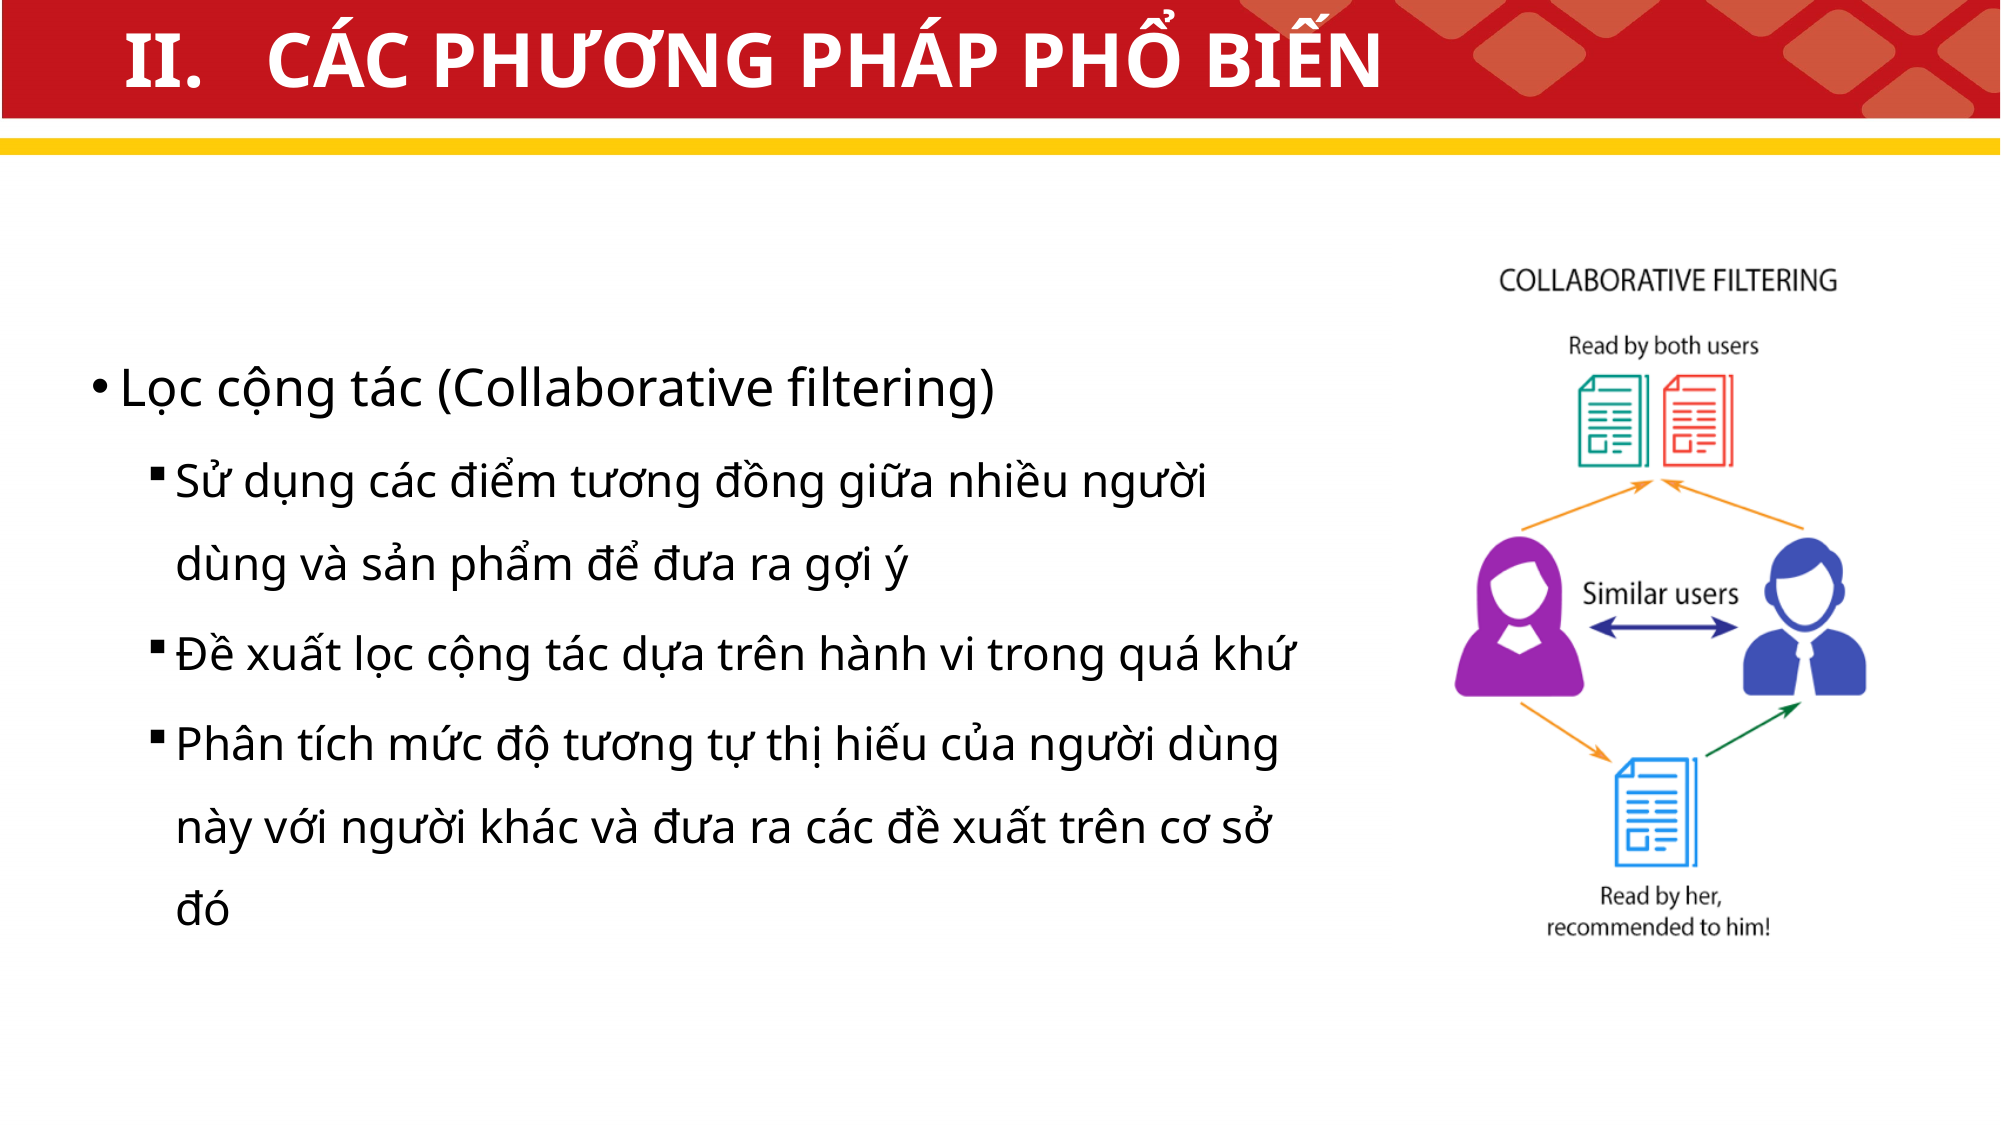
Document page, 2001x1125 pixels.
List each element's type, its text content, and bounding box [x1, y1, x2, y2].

list Lọc cộng tác (Collaborative filtering) Sử dụng các điểm tương đồng giữa nhiều người dùng và sản phẩm để đưa ra gợi ý Đề xuất lọc cộng tác dựa trên hành vi trong quá khứ Phân tích mức độ tương tự thị hiếu của người dùng này với người khác và đưa ra các đề xuất trên cơ sở đó [76, 315, 1333, 878]
title CÁC PHƯƠNG PHÁP PHỔ BIẾN [109, 0, 1866, 218]
picture [0, 0, 2001, 1125]
